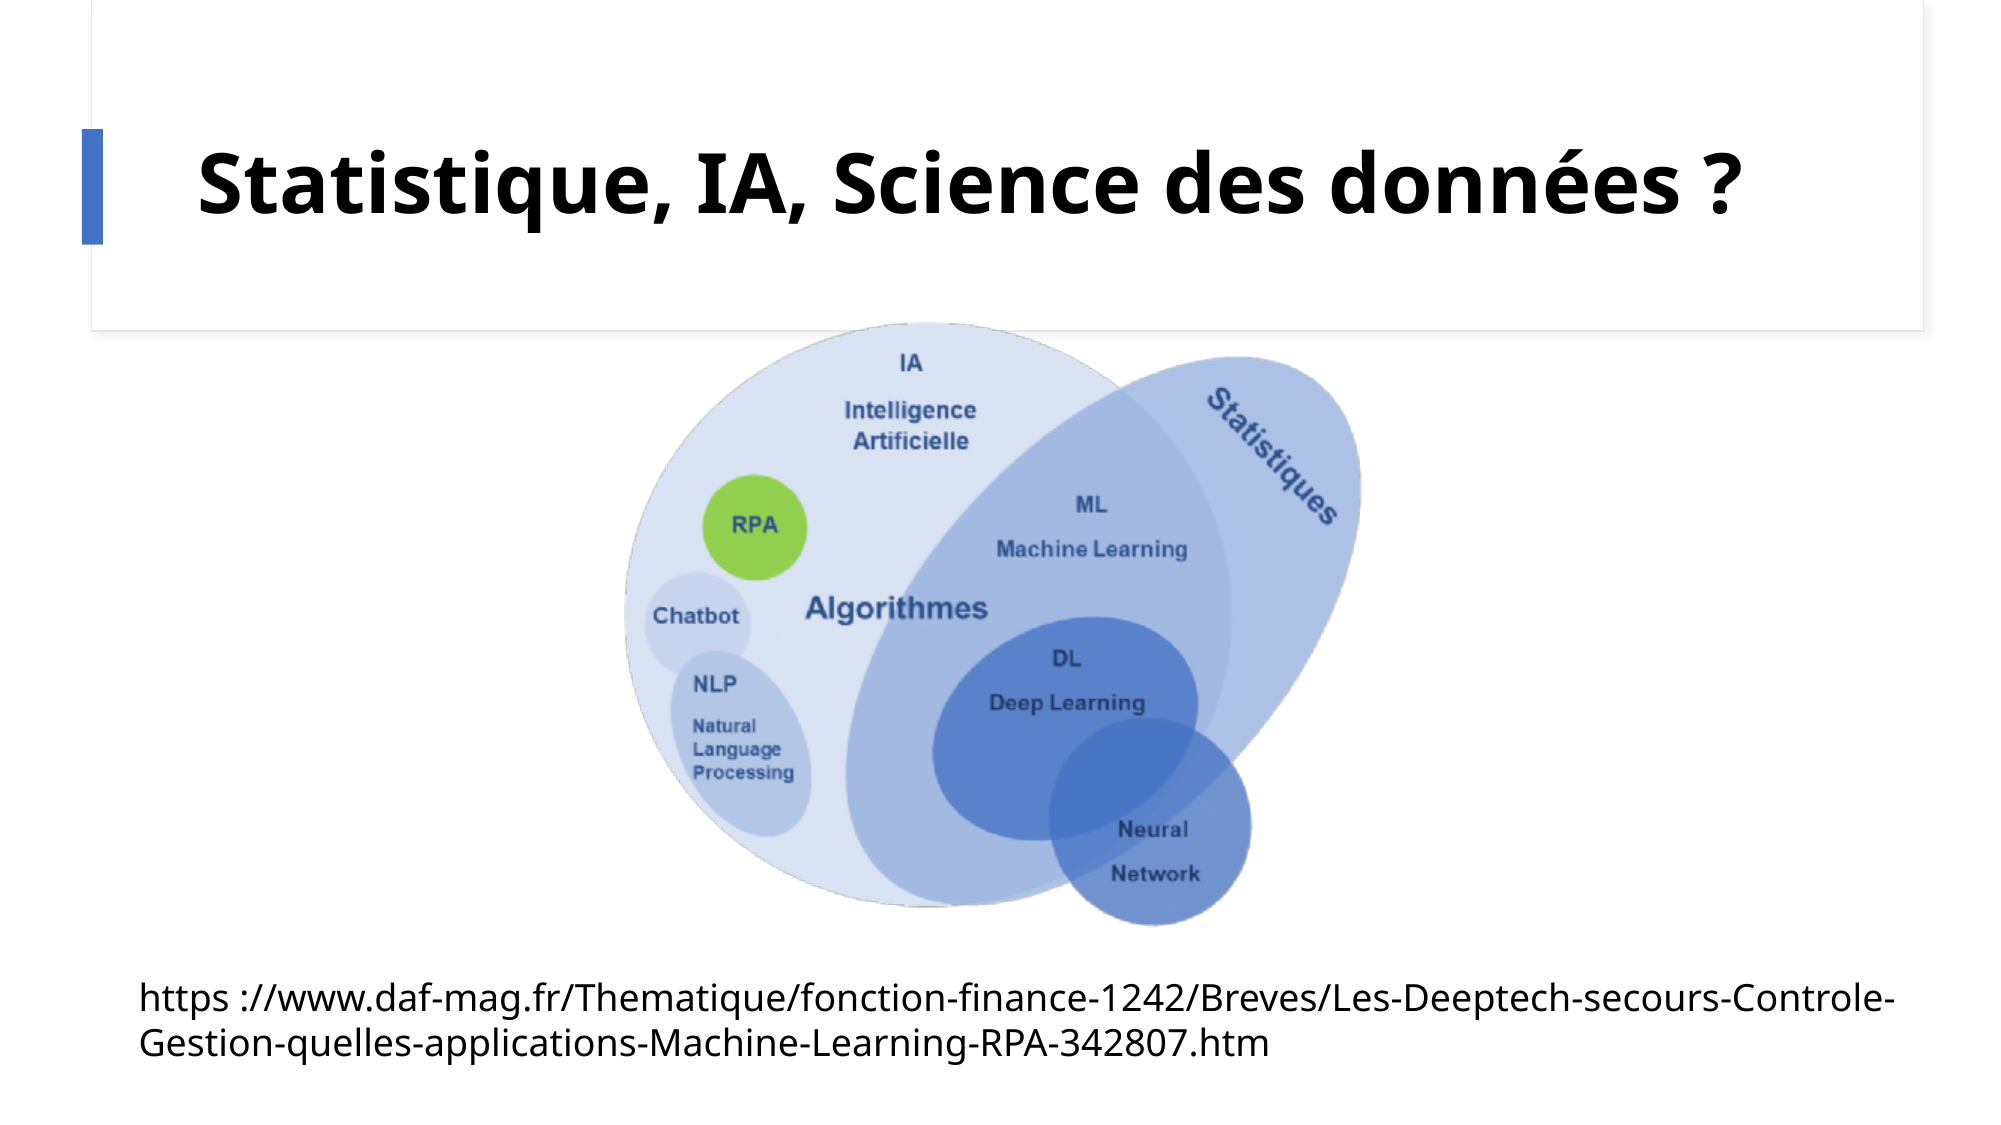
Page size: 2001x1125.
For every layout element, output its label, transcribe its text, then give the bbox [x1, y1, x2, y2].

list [624, 322, 1375, 929]
title Statistique, IA, Science des données ? [183, 90, 1851, 284]
text_box https ://www.daf-mag.fr/Thematique/fonction-finance-1242/Breves/Les-Deeptech-secours-Controle-Gestion-quelles-applications-Machine-Learning-RPA-342807.htm [123, 966, 1957, 1072]
